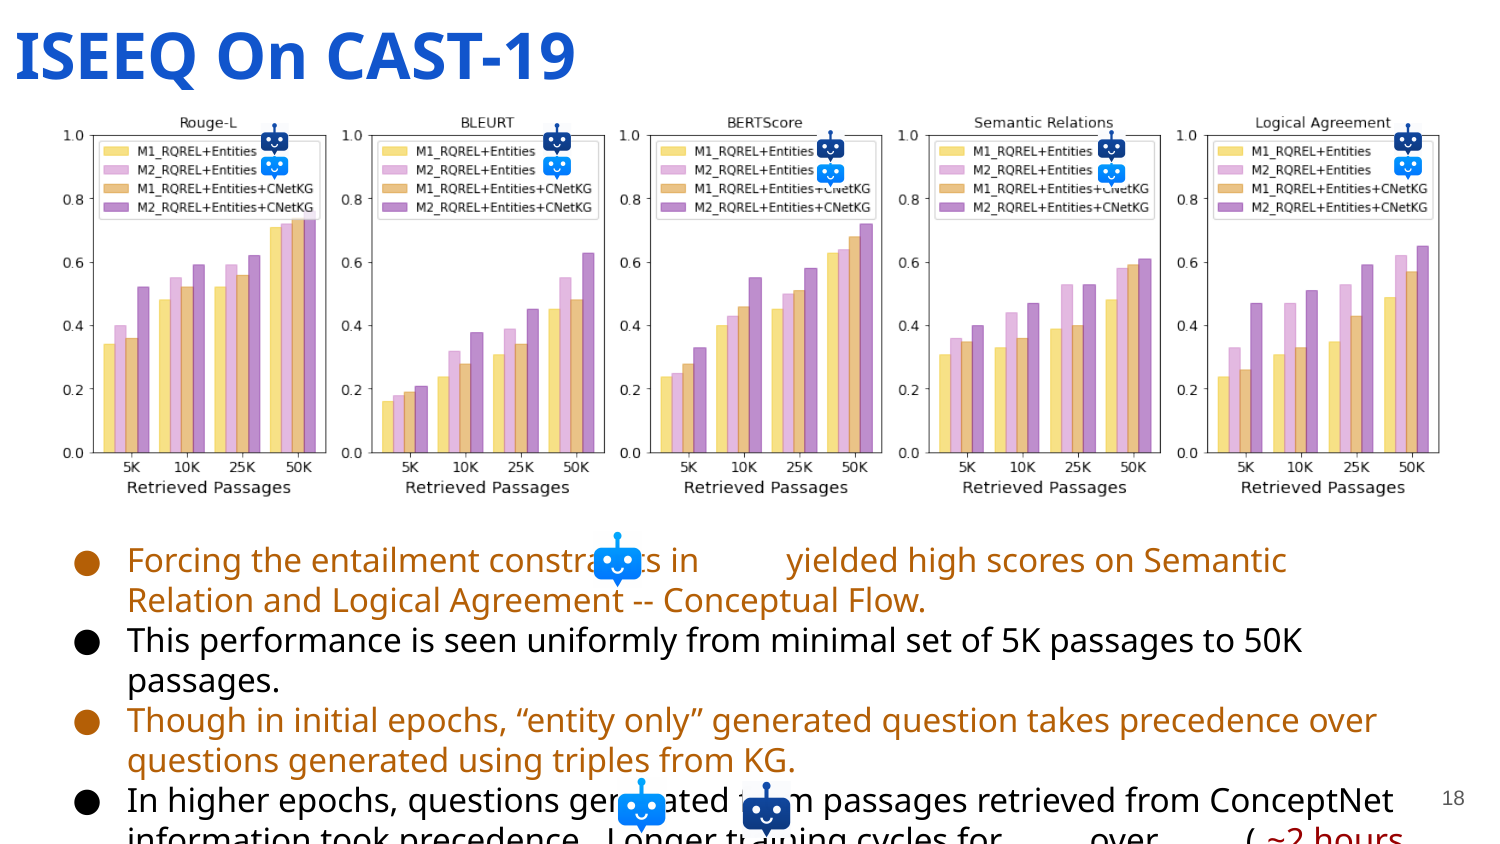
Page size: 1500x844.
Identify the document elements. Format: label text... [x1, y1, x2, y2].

text_box ISEEQ On CAST-19 [0, 0, 1207, 108]
picture [53, 108, 1447, 505]
picture [741, 781, 791, 838]
picture [593, 531, 643, 588]
picture [617, 777, 667, 834]
text_box Forcing the entailment constraints in yielded high scores on Semantic Relation and Logical Agreement -- Conceptual Flow. This performance is seen uniformly from minimal set of 5K passages to 50K passages. Though in initial epochs, “entity only” generated question takes precedence over questions generated using triples from KG. In higher epochs, questions generated from passages retrieved from ConceptNet information took precedence. Longer training cycles for over ( ~2 hours long). [36, 524, 1438, 844]
slide_number 18 [1389, 764, 1480, 830]
